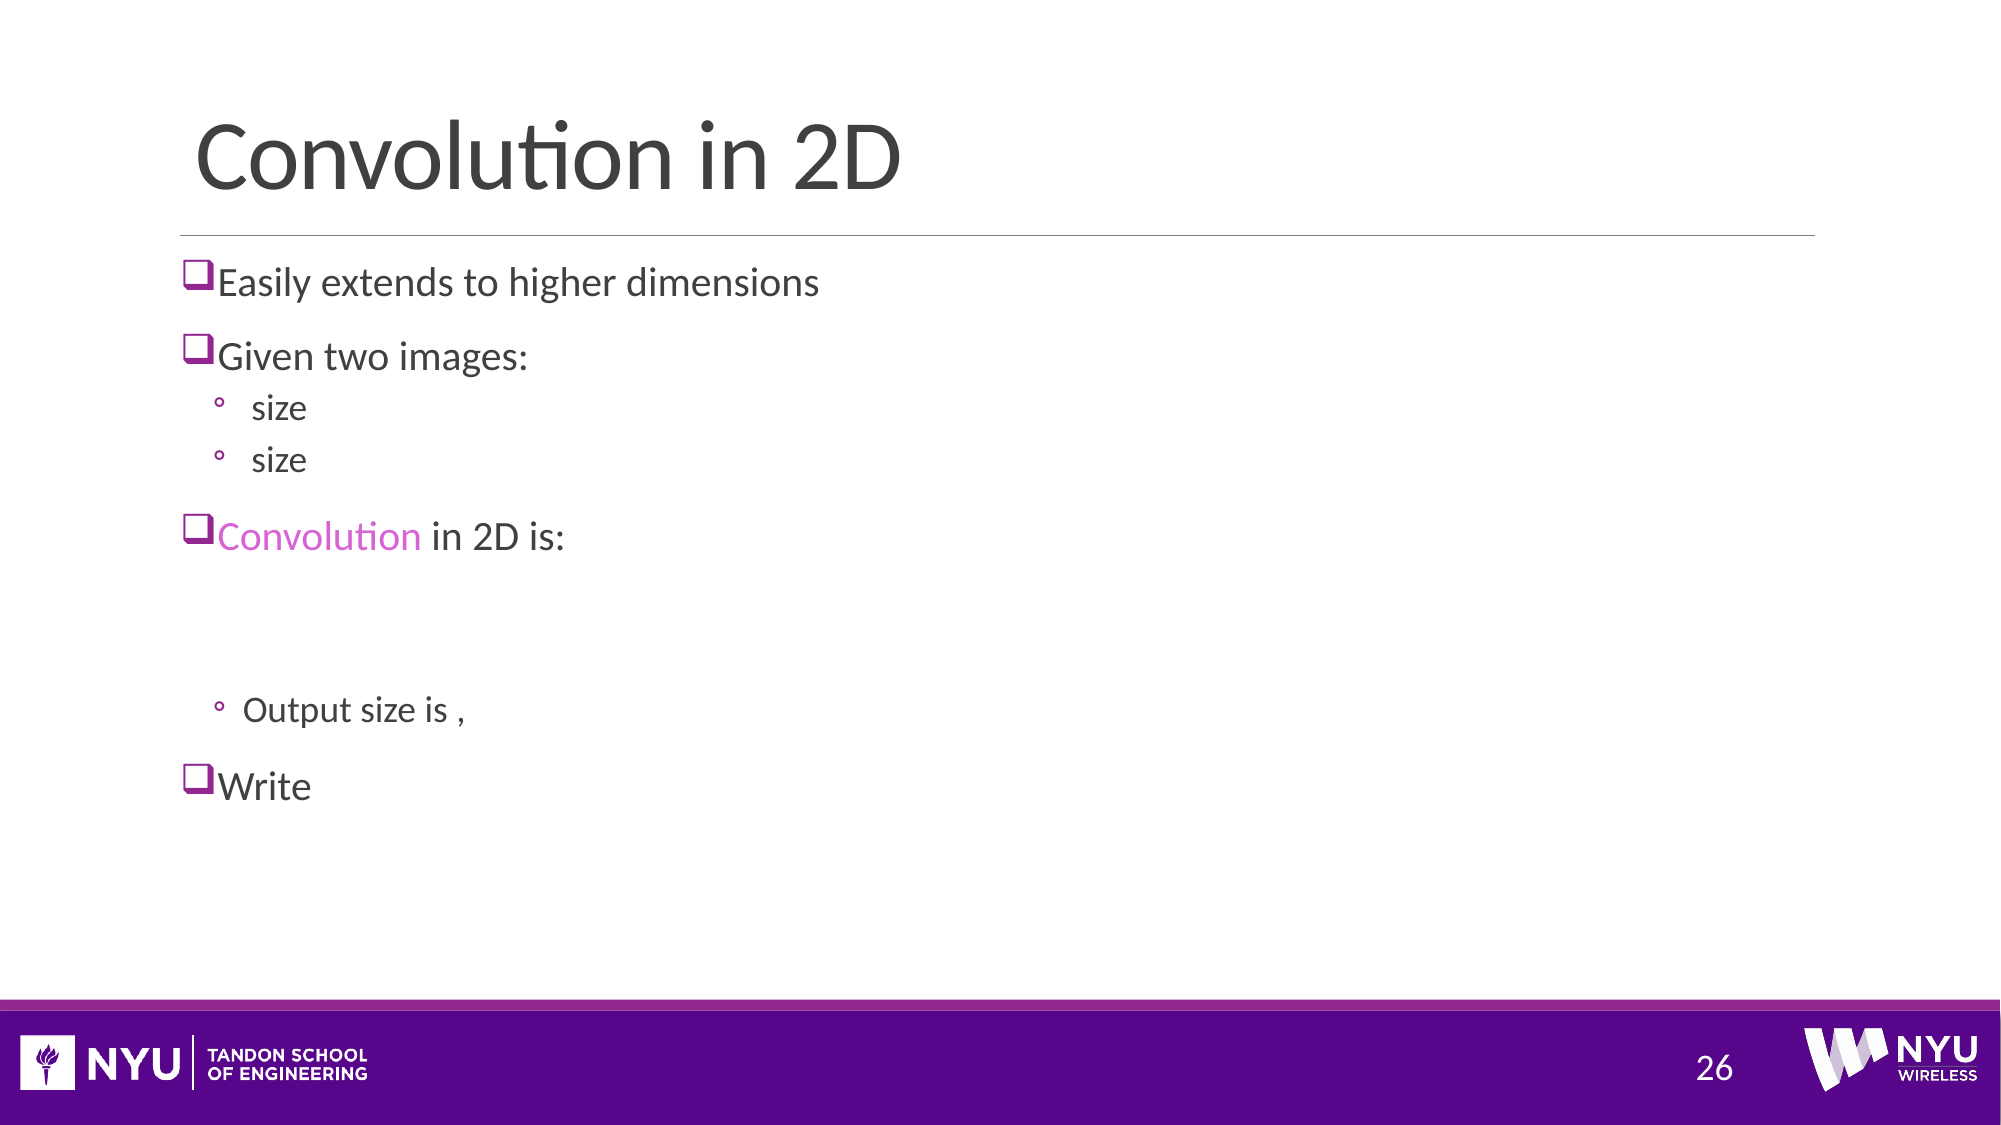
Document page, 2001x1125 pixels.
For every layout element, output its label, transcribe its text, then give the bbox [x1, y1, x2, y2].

title Convolution in 2D [180, 47, 1830, 218]
slide_number 26 [1533, 1035, 1749, 1096]
